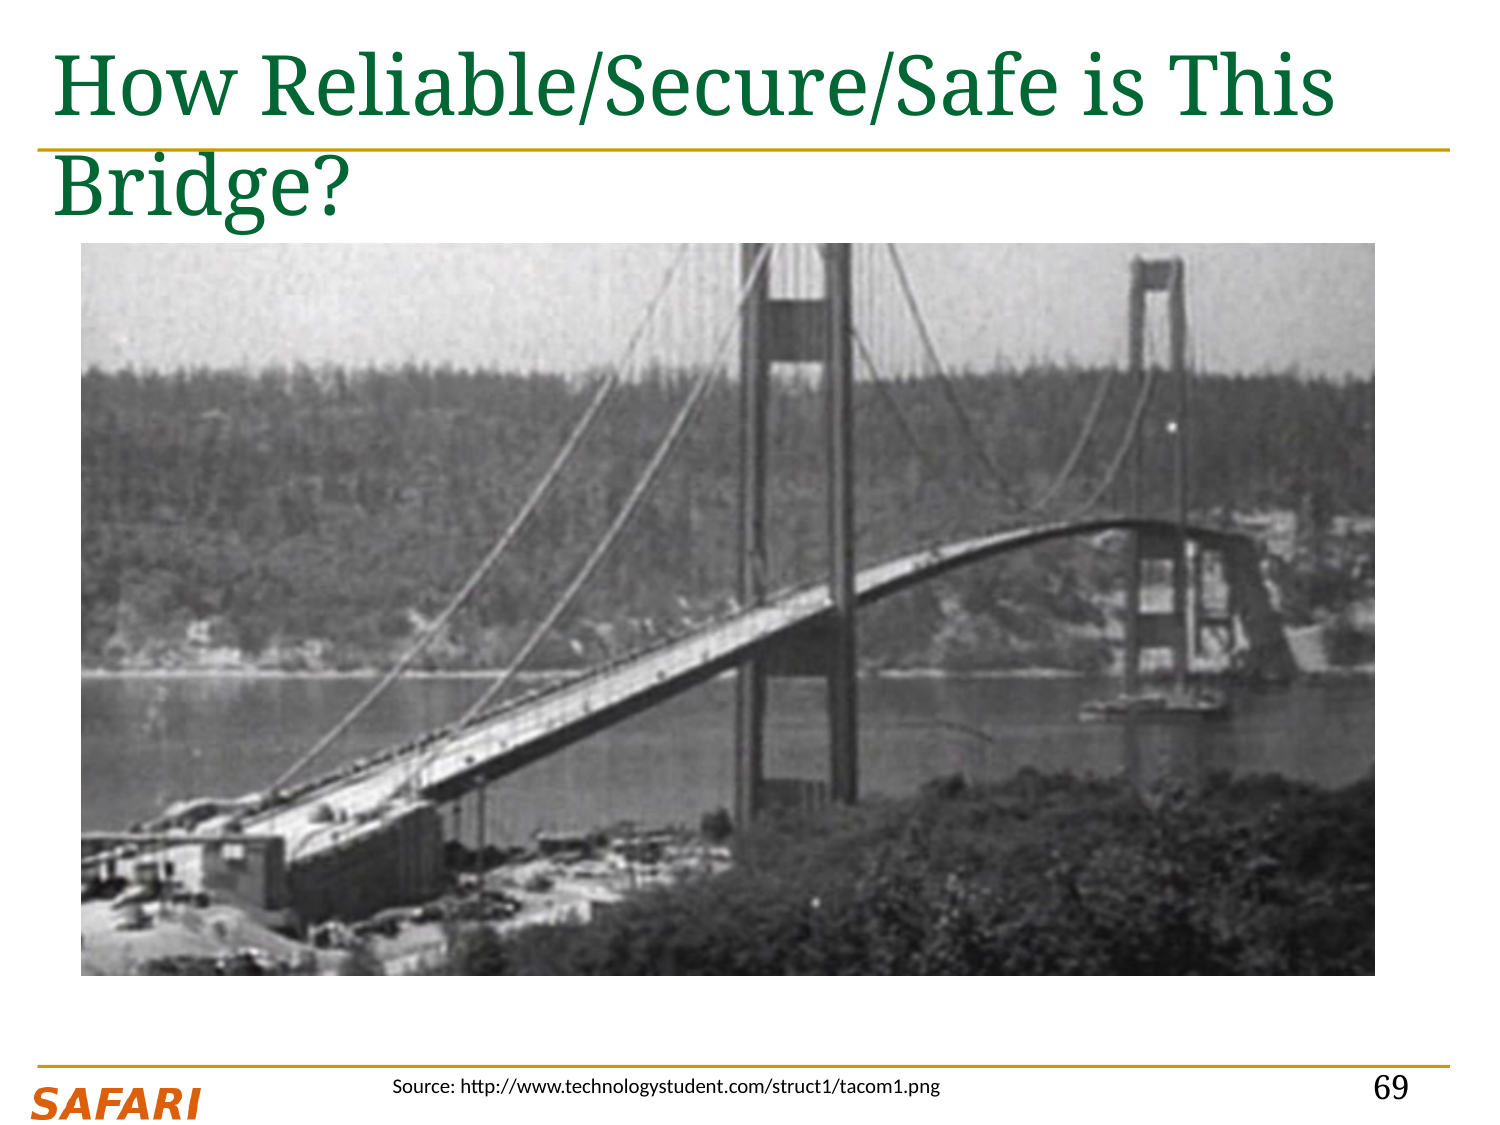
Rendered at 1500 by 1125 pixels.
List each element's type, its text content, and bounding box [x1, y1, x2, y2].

slide_number 69 [1074, 1043, 1426, 1120]
text_box Source: http://www.technologystudent.com/struct1/tacom1.png [377, 1065, 1128, 1106]
picture [81, 243, 1376, 977]
title How Reliable/Secure/Safe is This Bridge? [37, 24, 1451, 201]
picture [29, 1078, 207, 1125]
